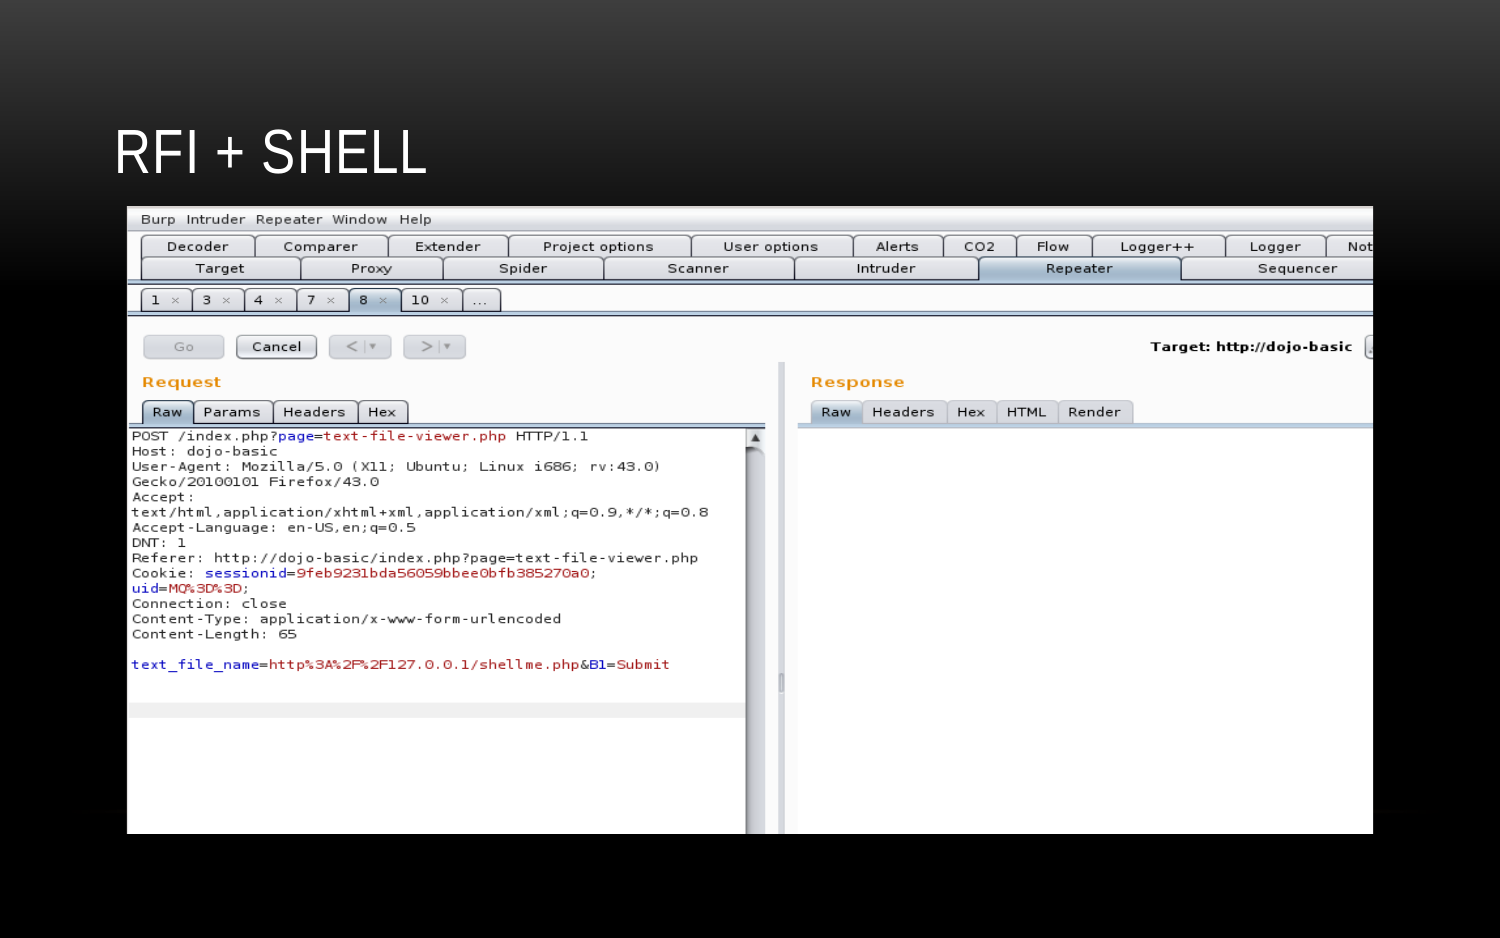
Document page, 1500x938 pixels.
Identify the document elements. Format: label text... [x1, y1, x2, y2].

title RFI + Shell [99, 37, 1400, 194]
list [126, 206, 1374, 835]
picture [0, 0, 1500, 938]
